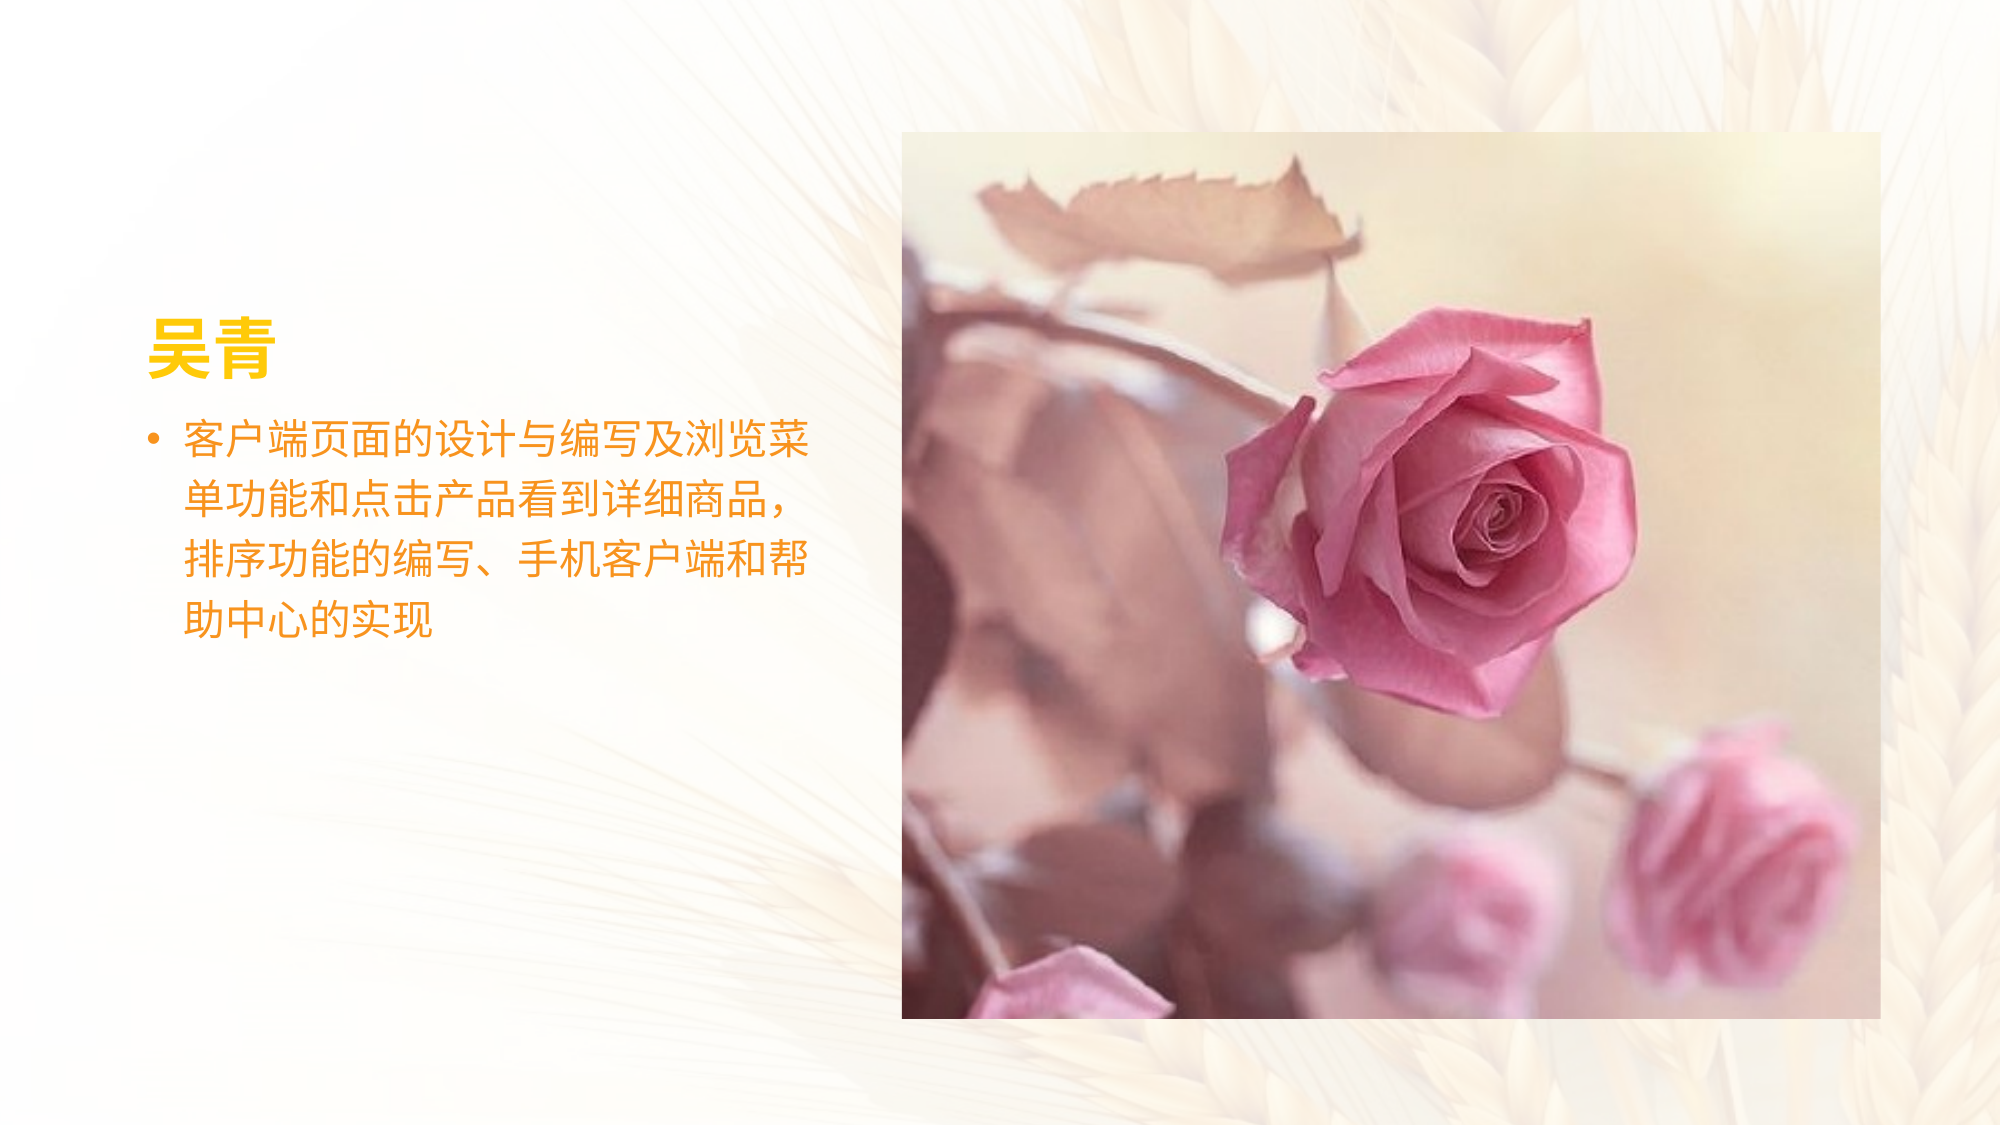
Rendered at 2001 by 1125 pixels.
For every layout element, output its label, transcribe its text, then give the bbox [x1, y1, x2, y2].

text_box 客户端页面的设计与编写及浏览菜单功能和点击产品看到详细商品，排序功能的编写、手机客户端和帮助中心的实现 [131, 396, 831, 1021]
text_box 吴青 [131, 132, 831, 396]
picture [901, 132, 1881, 1019]
